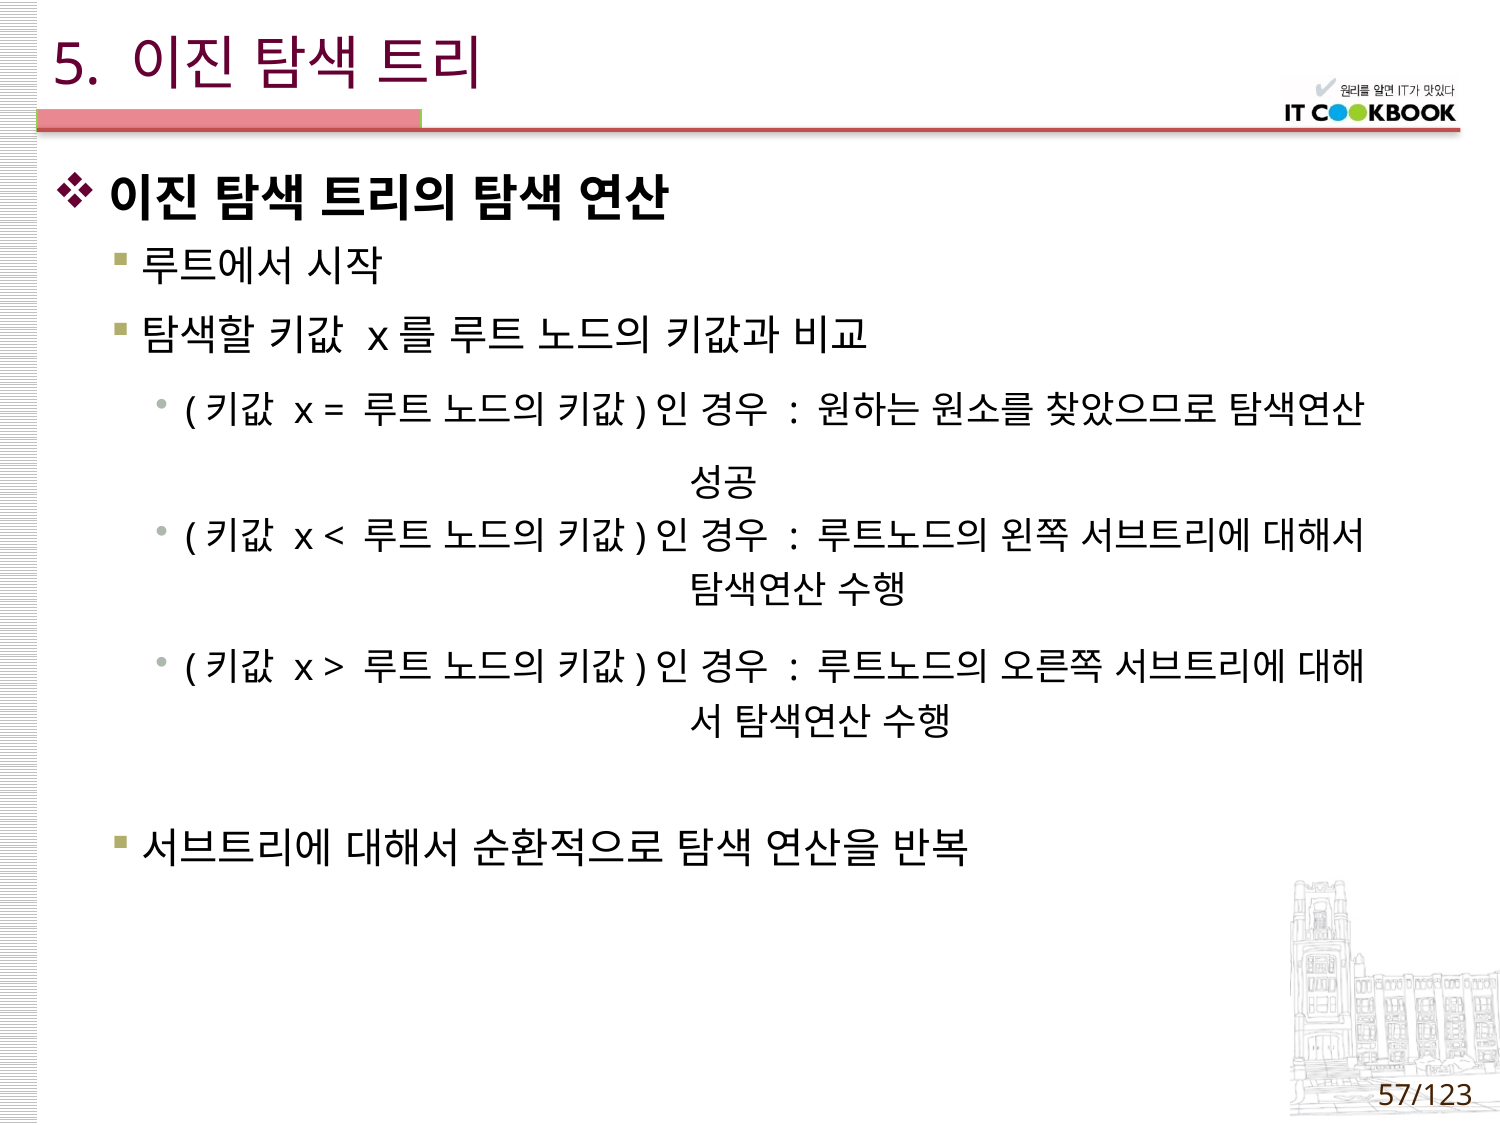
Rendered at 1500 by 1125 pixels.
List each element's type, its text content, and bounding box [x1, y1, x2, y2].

picture [1281, 75, 1459, 123]
title 5. 이진 탐색 트리 [37, 13, 1278, 109]
picture [1290, 874, 1500, 1125]
list 이진 탐색 트리의 탐색 연산 루트에서 시작 탐색할 키값 x를 루트 노드의 키값과 비교 (키값 x = 루트 노드의 키값)인 경우 : 원하는 원소를 찾았으므로 탐색연산 성공 (키값 x < 루트 노드의 키값)인 경우 : 루트노드의 왼쪽 서브트리에 대해서 탐색연산 수행 (키값 x > 루트 노드의 키값)인 경우 : 루트노드의 오른쪽 서브트리에 대해 서 탐색연산 수행 서브트리에 대해서 순환적으로 탐색 연산을 반복 [37, 152, 1463, 1091]
